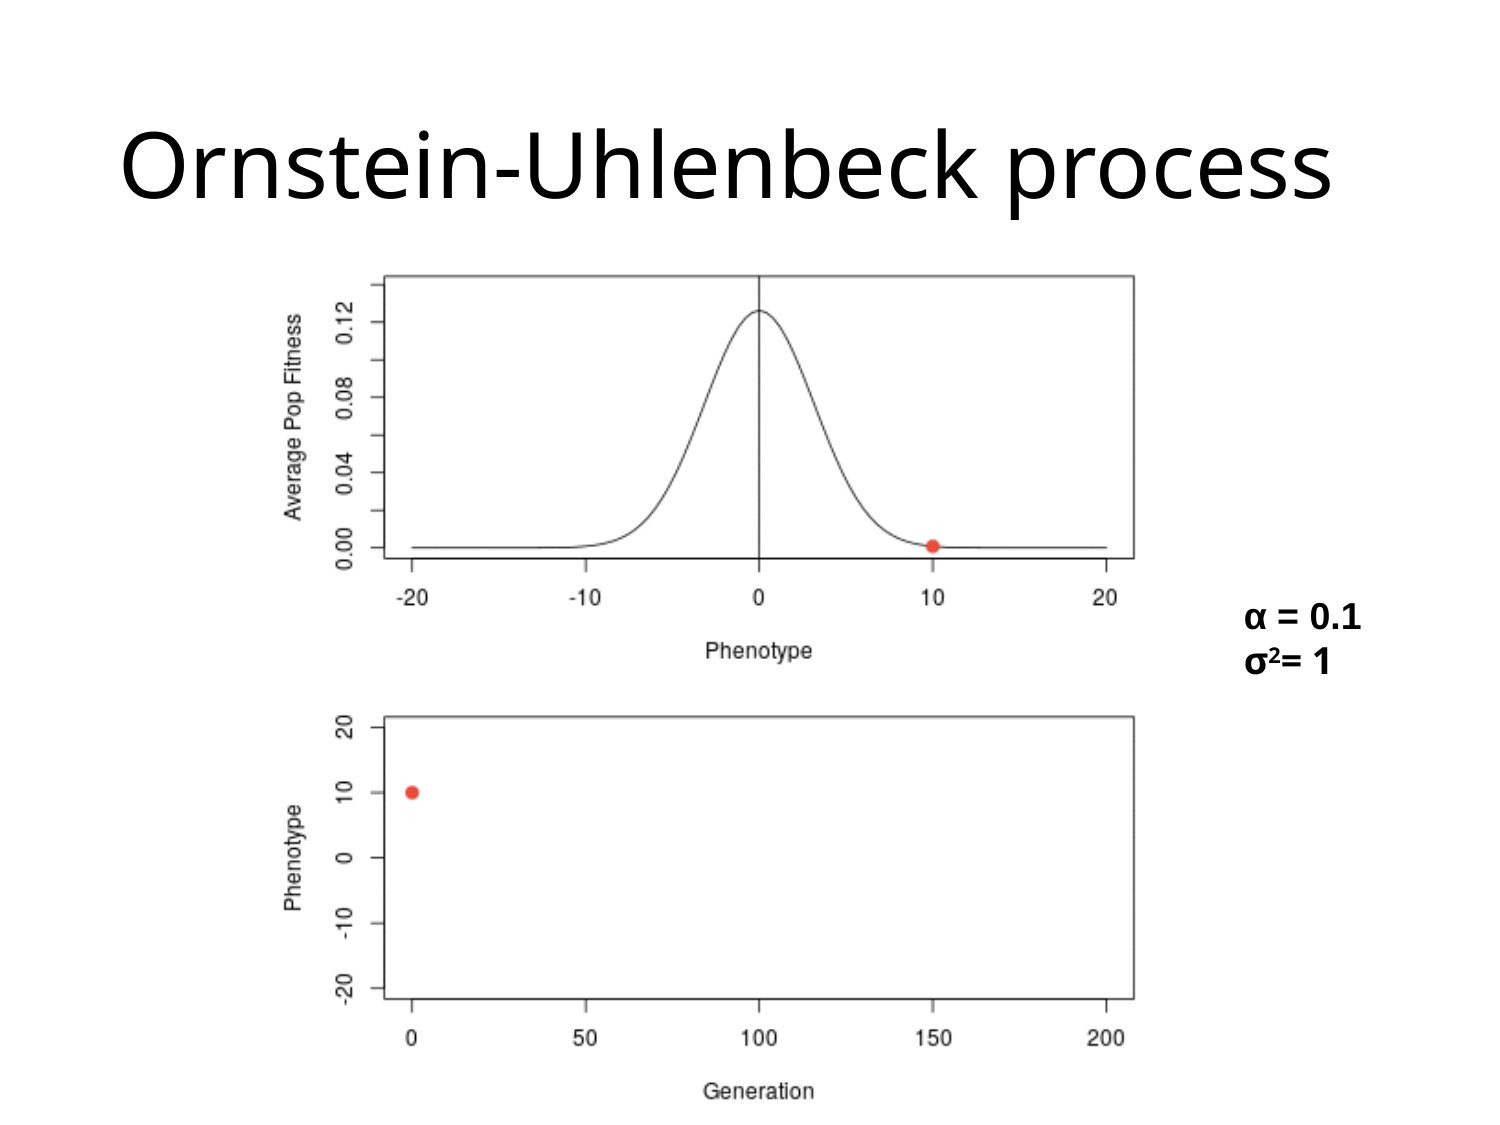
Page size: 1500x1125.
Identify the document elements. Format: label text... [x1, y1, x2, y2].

title Ornstein-Uhlenbeck process [103, 59, 1397, 278]
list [279, 224, 1161, 1105]
text_box α = 0.1 σ2= 1 [1228, 584, 1377, 690]
